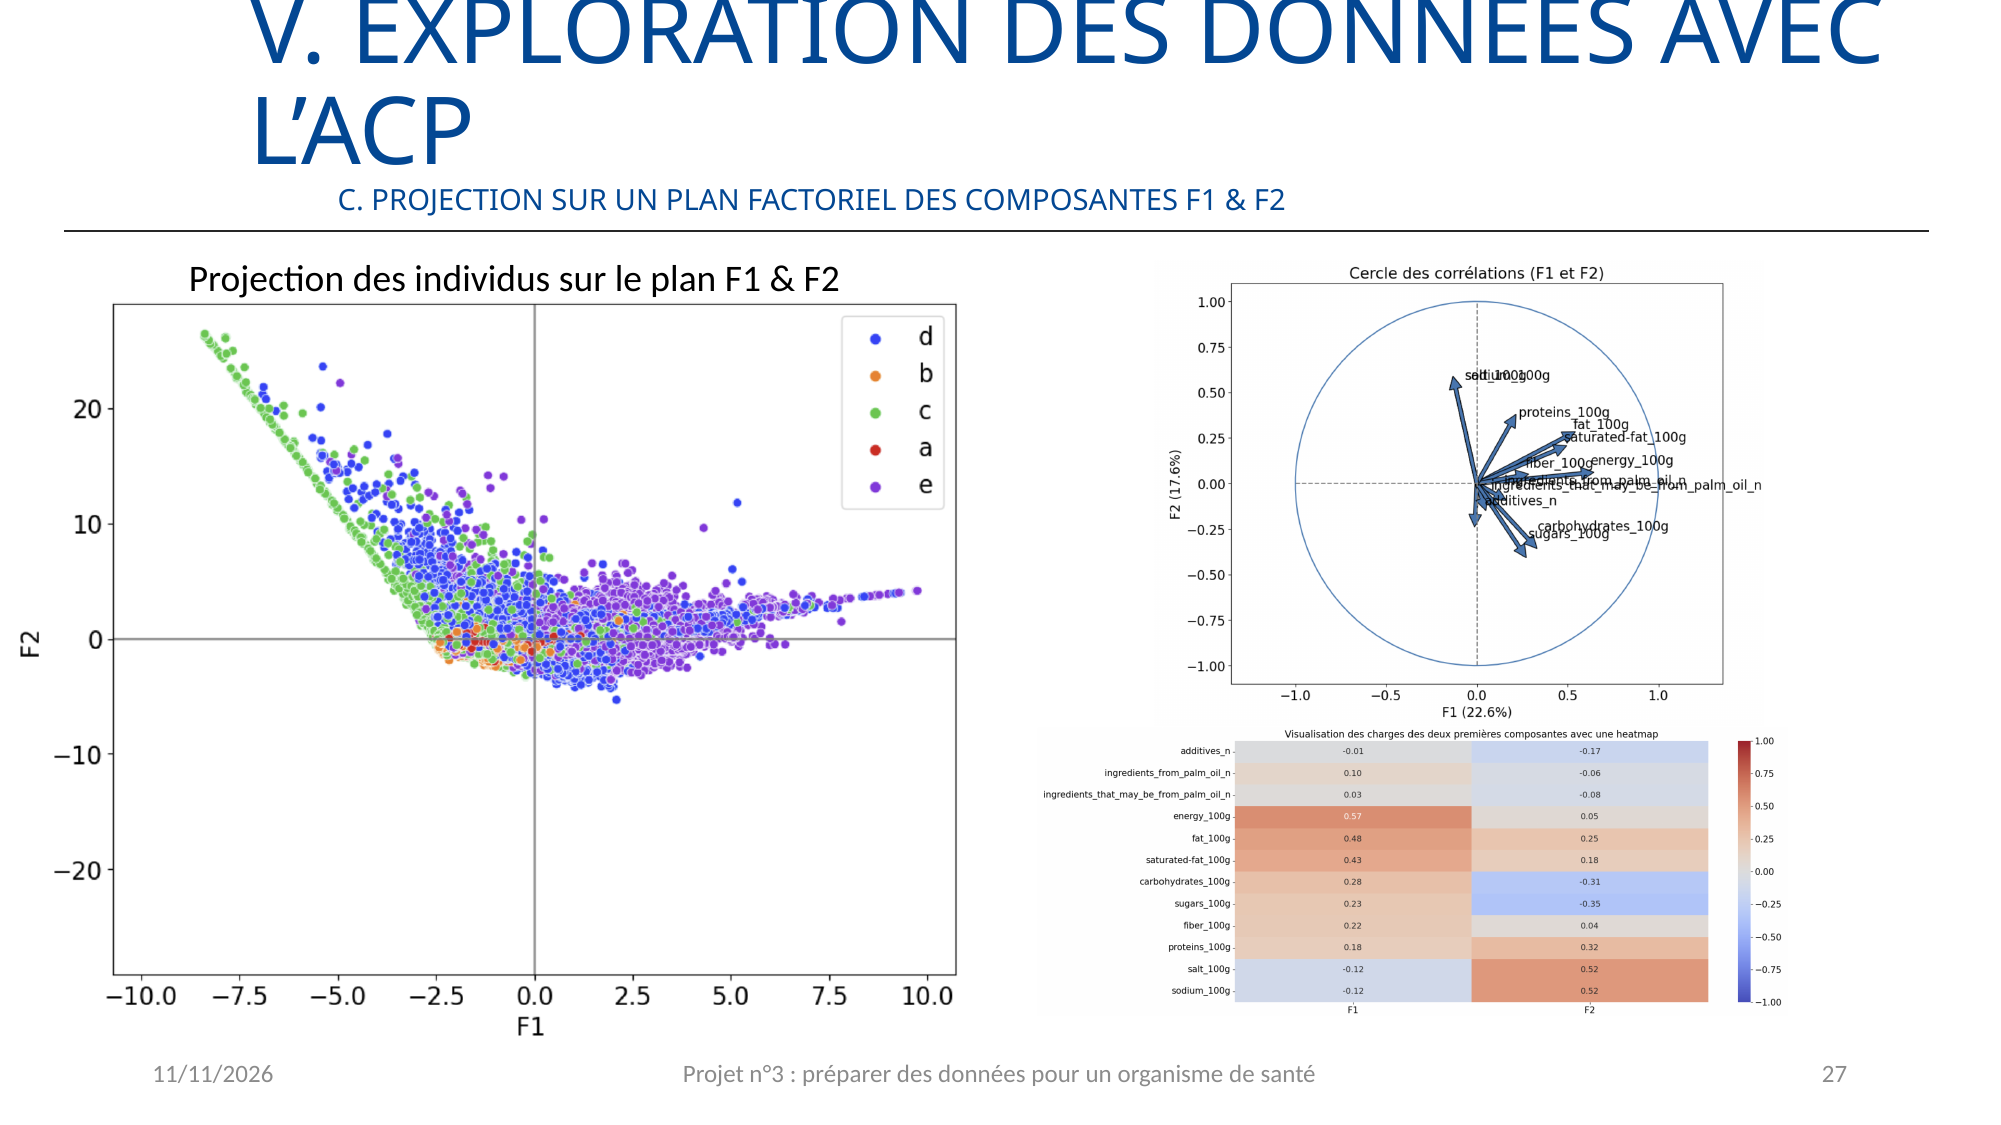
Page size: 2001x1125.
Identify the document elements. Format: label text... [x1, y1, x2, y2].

slide_number 27 [1412, 1042, 1863, 1103]
picture [10, 294, 1000, 1055]
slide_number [137, 1055, 588, 1103]
text_box Projection des individus sur le plan F1 & F2 [174, 246, 909, 294]
footer Projet n°3 : préparer des données pour un organisme de santé [662, 1042, 1338, 1103]
picture [1037, 727, 1788, 1016]
text_box V. Exploration des données avec l’ACP [249, 55, 1959, 193]
picture [1154, 260, 1764, 726]
text_box c. Projection sur un plan factoriel des composantes F1 & F2 [337, 171, 1603, 232]
